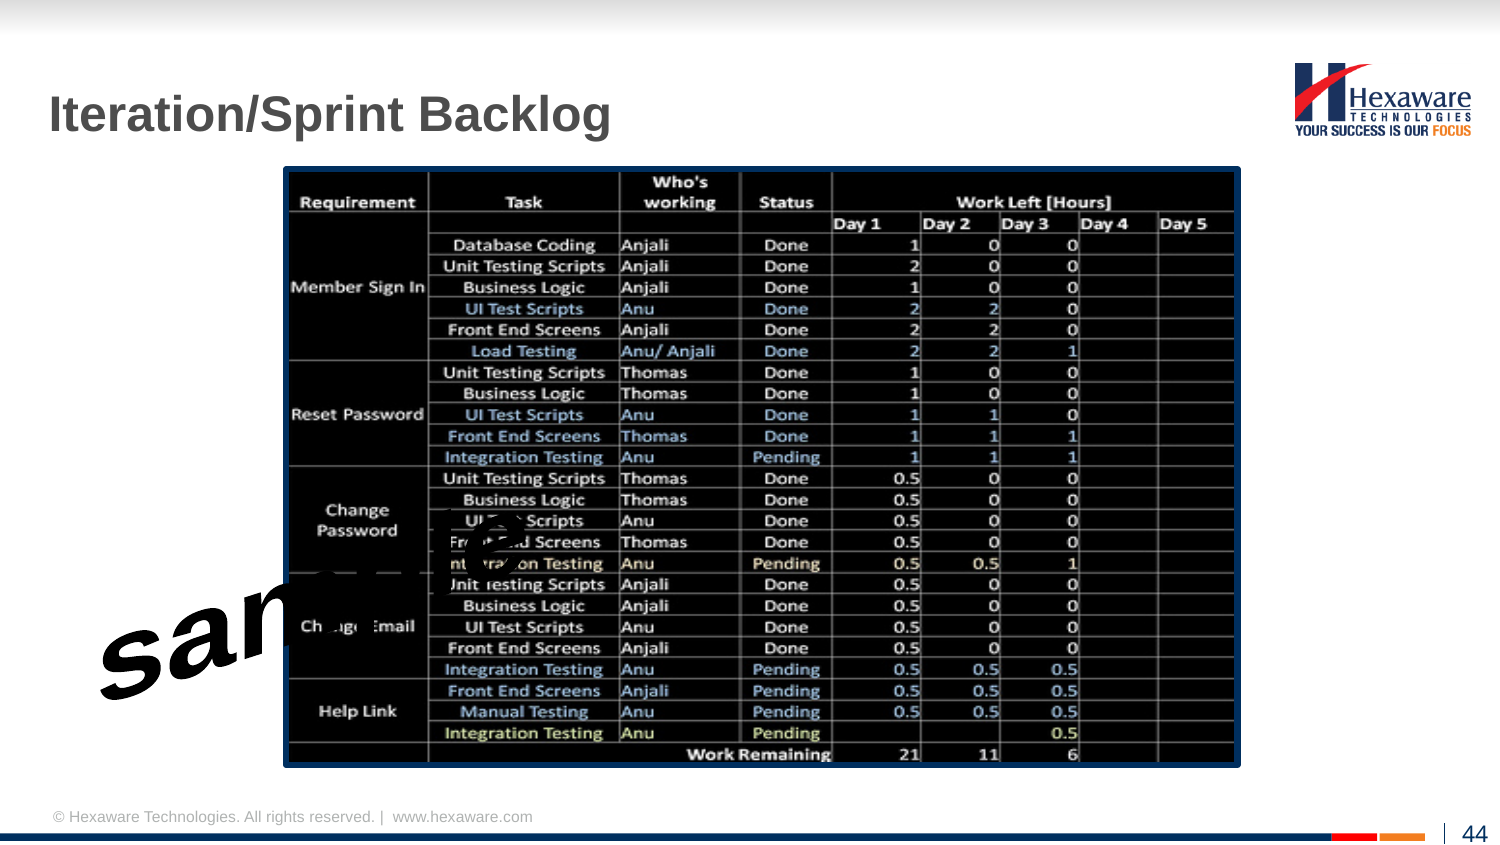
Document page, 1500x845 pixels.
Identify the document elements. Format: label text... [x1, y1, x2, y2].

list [289, 171, 1235, 763]
title Iteration/Sprint Backlog [37, 73, 1125, 149]
picture [1295, 63, 1471, 136]
